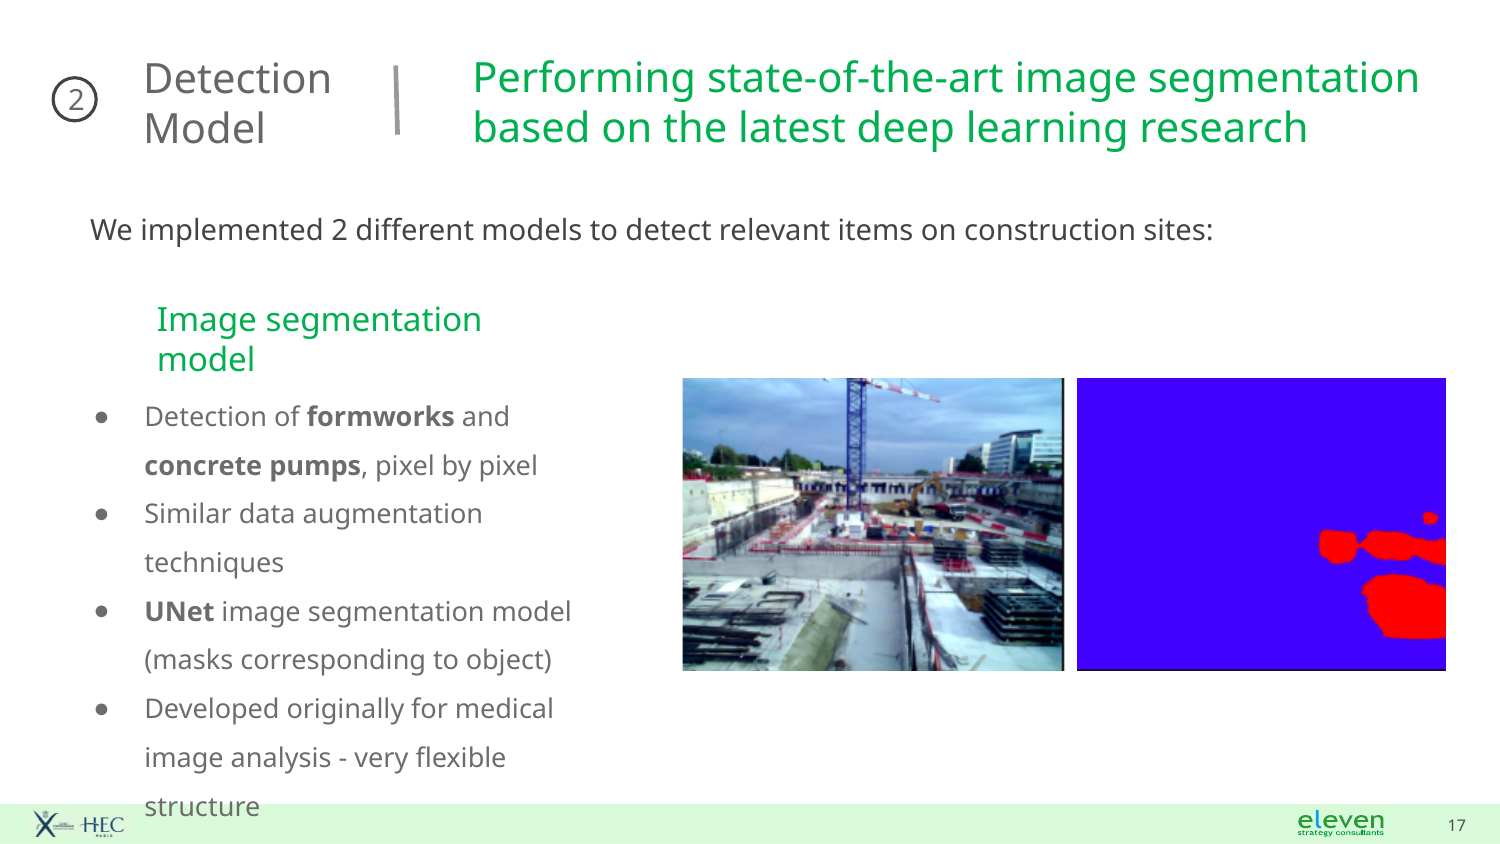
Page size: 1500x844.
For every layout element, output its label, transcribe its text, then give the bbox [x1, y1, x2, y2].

text_box We implemented 2 different models to detect relevant items on construction sites: [75, 196, 1411, 263]
list Image segmentation model [146, 287, 590, 372]
picture [24, 810, 131, 837]
slide_number 17 [1420, 814, 1477, 839]
title Performing state-of-the-art image segmentation based on the latest deep learning research [464, 43, 1470, 128]
text_box 2 [53, 77, 97, 121]
picture [1076, 377, 1447, 671]
picture [682, 377, 1065, 671]
title Detection Model [135, 44, 375, 129]
list Detection of formworks and concrete pumps, pixel by pixel Similar data augmentation techniques UNet image segmentation model (masks corresponding to object) Developed originally for medical image analysis - very flexible structure [58, 372, 629, 726]
